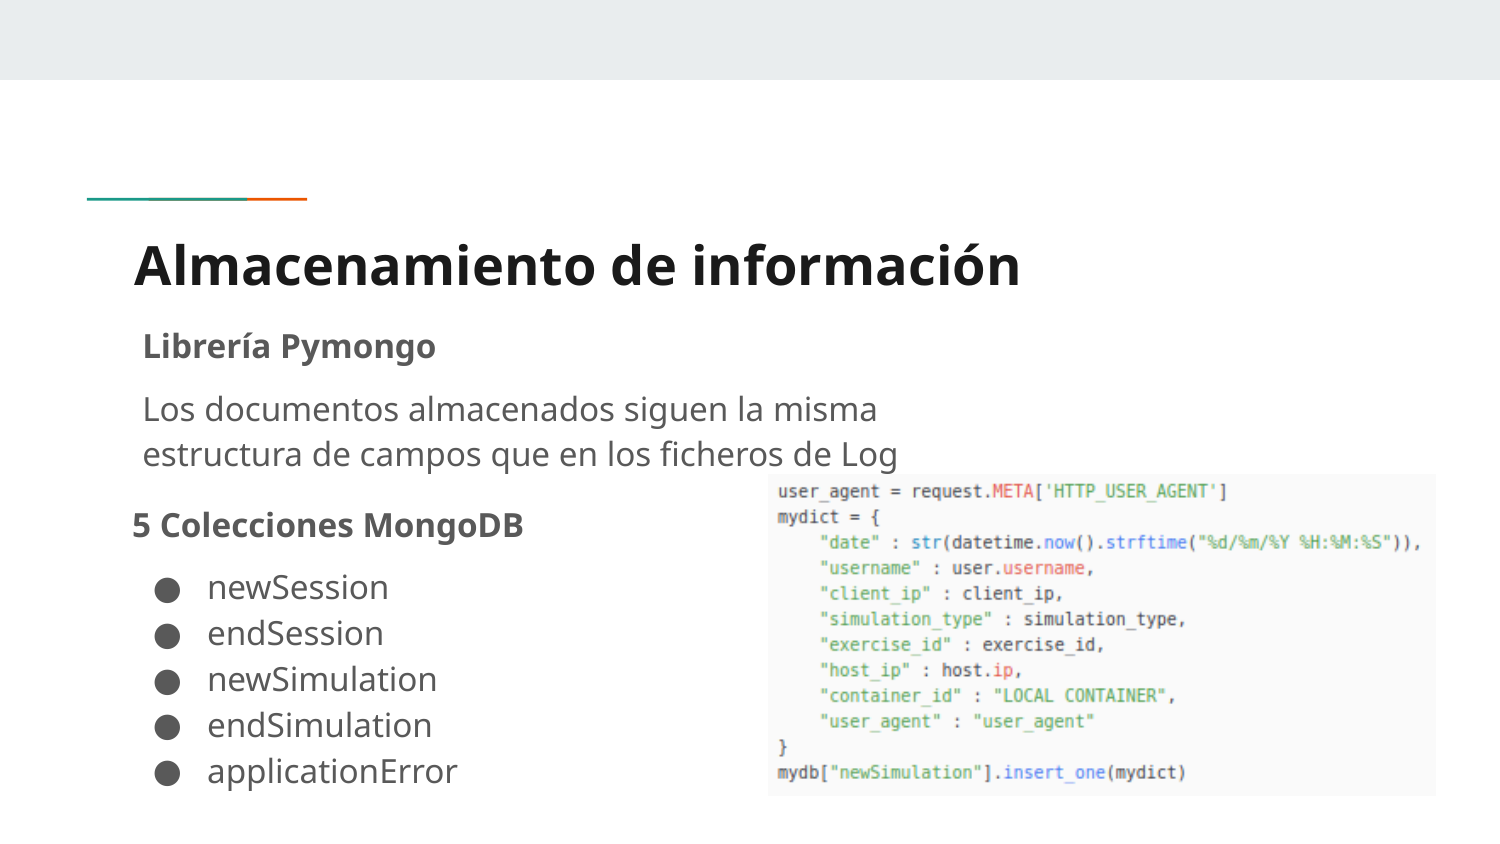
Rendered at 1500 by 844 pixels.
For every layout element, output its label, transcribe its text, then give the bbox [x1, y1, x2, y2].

picture [767, 473, 1437, 796]
title Almacenamiento de información [119, 216, 1381, 305]
text_box Librería Pymongo Los documentos almacenados siguen la misma estructura de campos que en los ficheros de Log [127, 304, 925, 511]
text_box 5 Colecciones MongoDB newSession endSession newSimulation endSimulation applicationError [117, 482, 651, 844]
